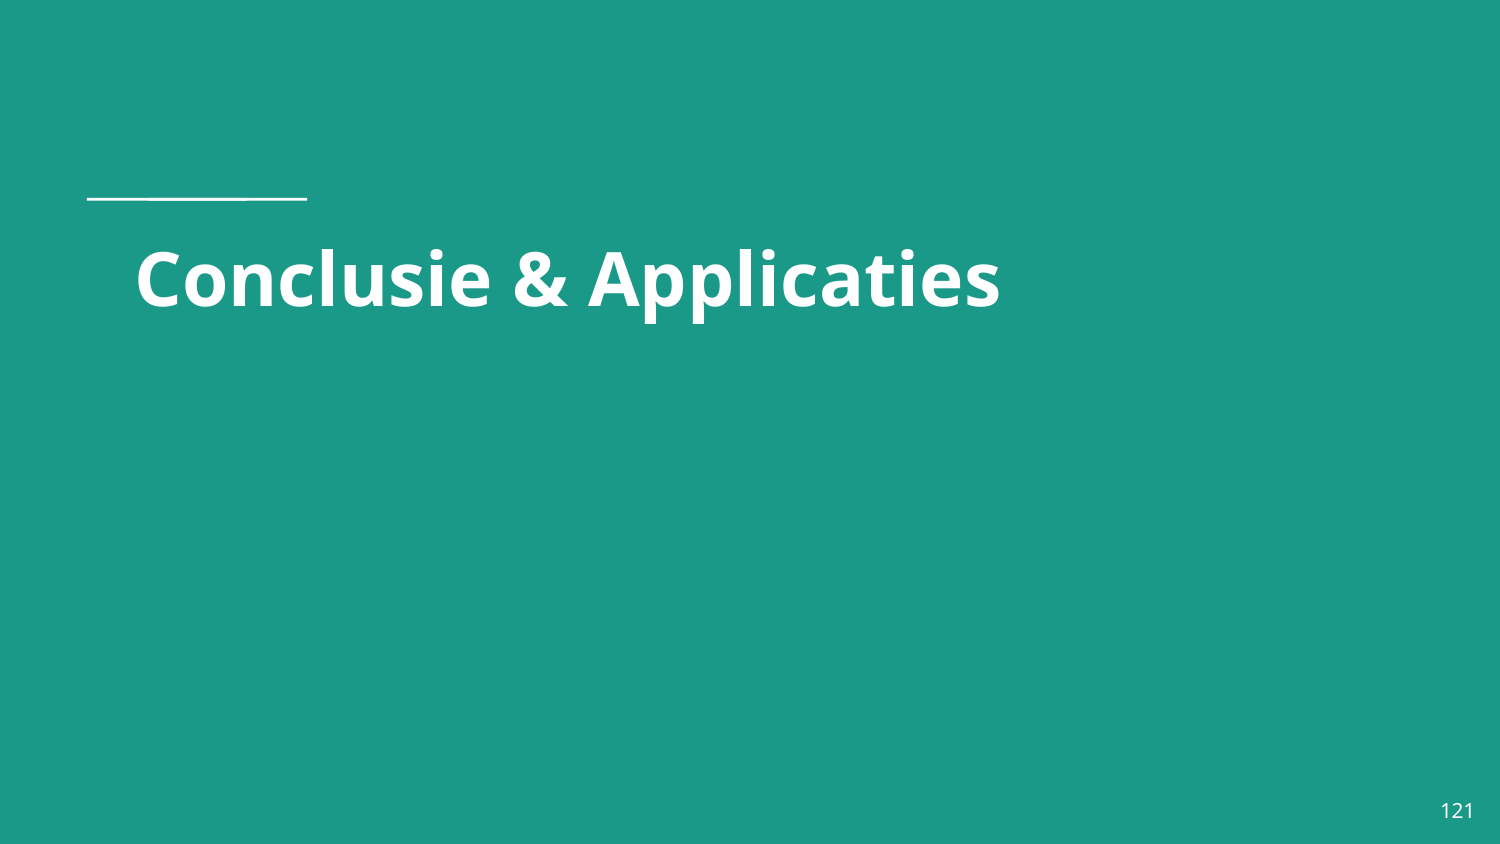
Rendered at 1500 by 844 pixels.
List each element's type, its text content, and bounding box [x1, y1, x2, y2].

slide_number ‹#› [1400, 779, 1491, 844]
title Conclusie & Applicaties [119, 216, 1381, 466]
